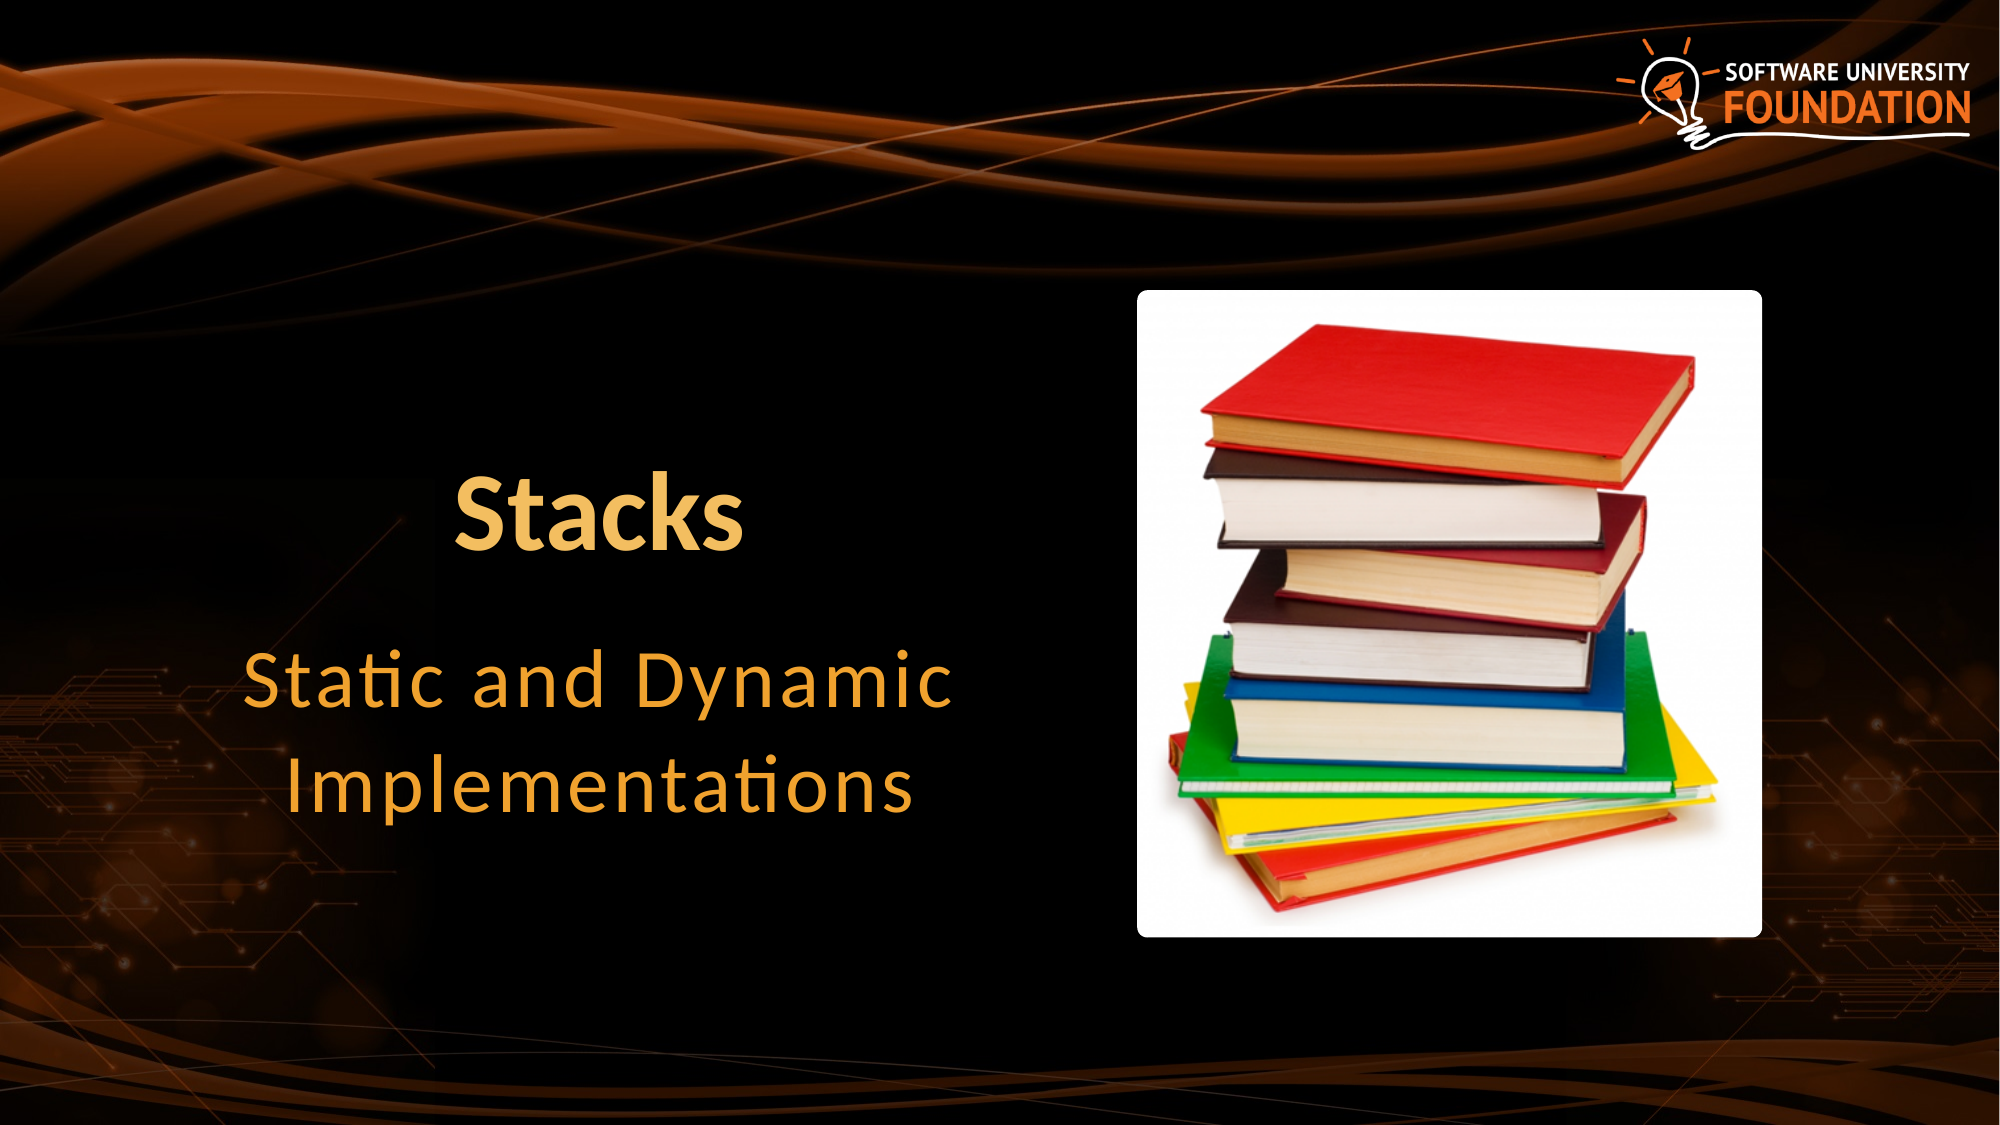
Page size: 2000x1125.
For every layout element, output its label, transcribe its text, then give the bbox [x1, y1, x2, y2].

list Static and Dynamic Implementations [187, 613, 1013, 839]
picture [0, 0, 2000, 1125]
title Stacks [187, 425, 1013, 580]
